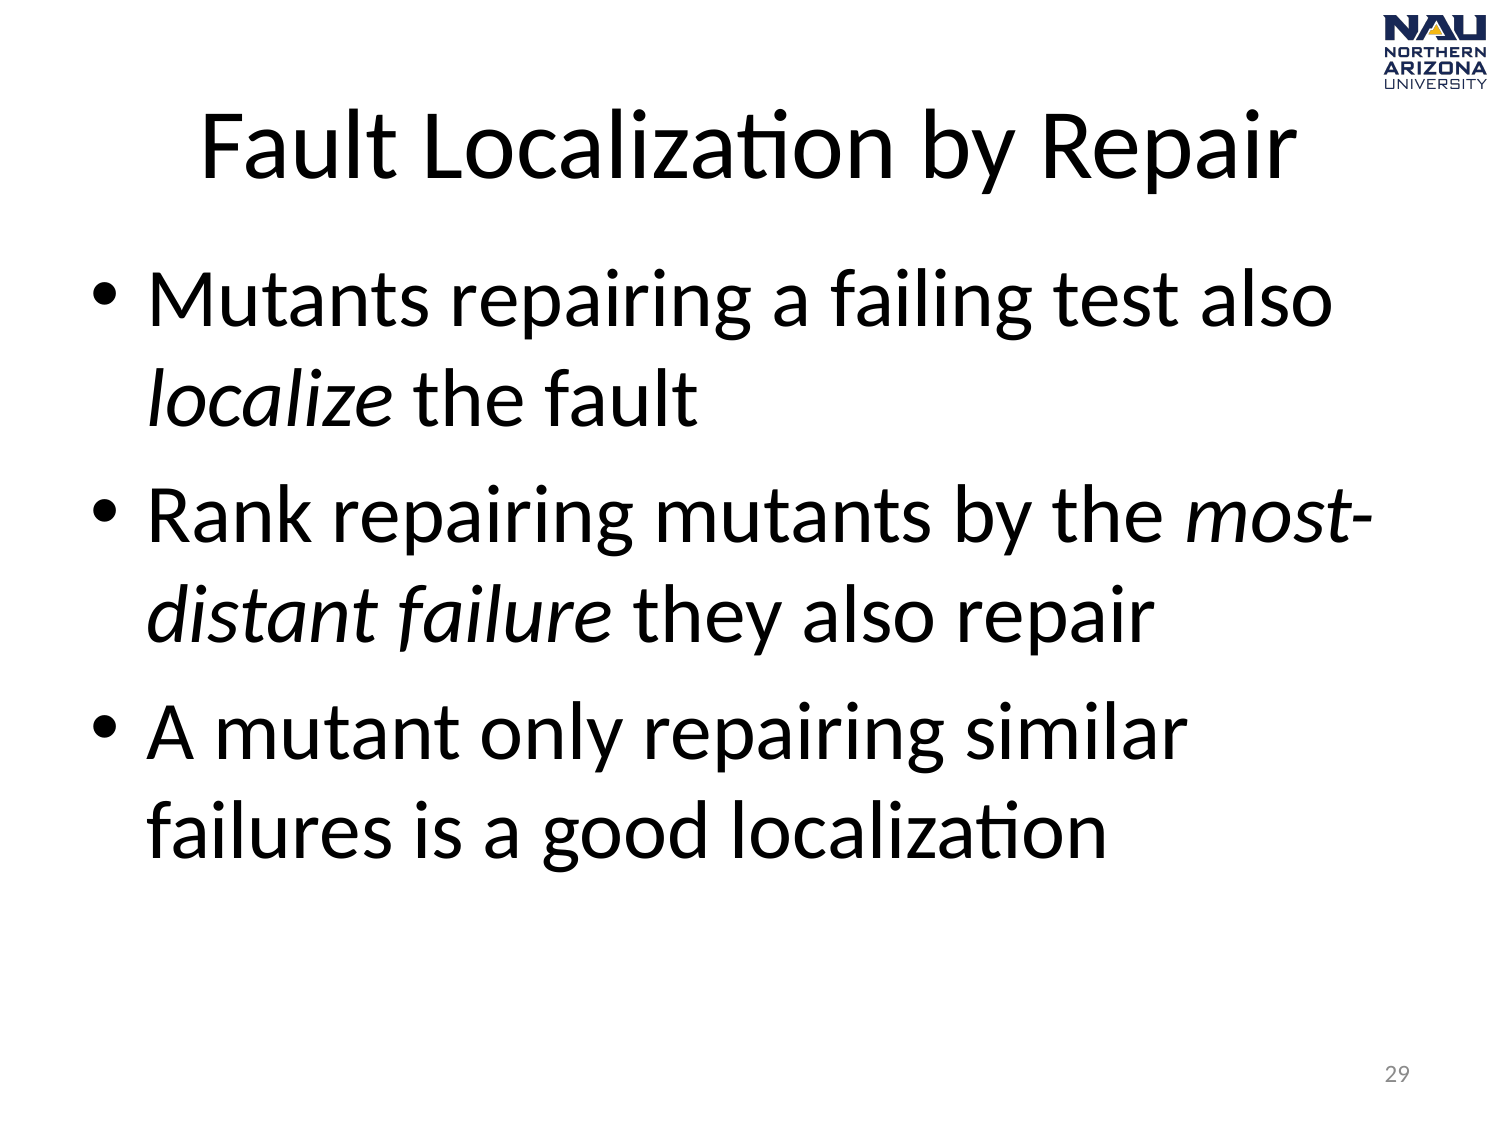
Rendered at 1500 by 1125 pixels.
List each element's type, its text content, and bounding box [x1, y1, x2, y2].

picture [1383, 15, 1487, 89]
slide_number 28 [1074, 1042, 1425, 1103]
list Mutants repairing a failing test also localize the fault Rank repairing mutants by the most-distant failure they also repair A mutant only repairing similar failures is a good localization [75, 235, 1425, 978]
title Fault Localization by Repair [75, 45, 1425, 233]
